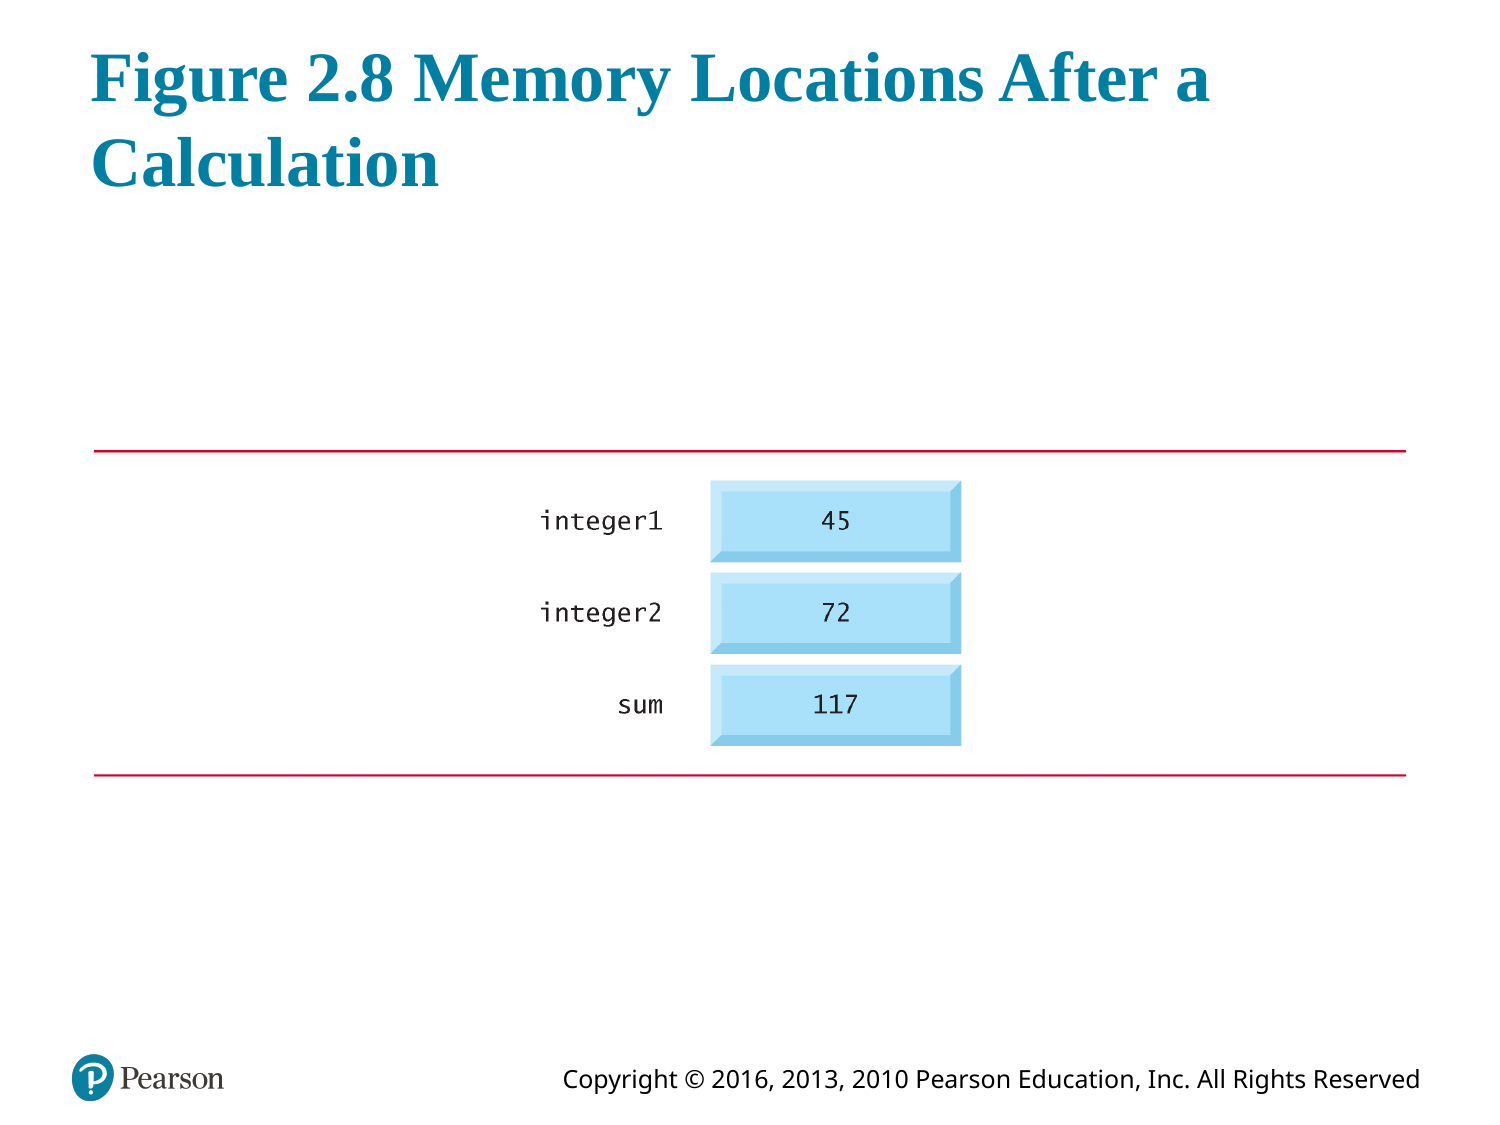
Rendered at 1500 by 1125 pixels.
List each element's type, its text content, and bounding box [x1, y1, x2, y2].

picture [72, 1087, 83, 1101]
picture [80, 1063, 106, 1088]
title Figure 2.8 Memory Locations After a Calculation [75, 35, 1425, 216]
picture [72, 1054, 88, 1070]
picture [98, 1054, 224, 1101]
picture [93, 448, 1407, 787]
